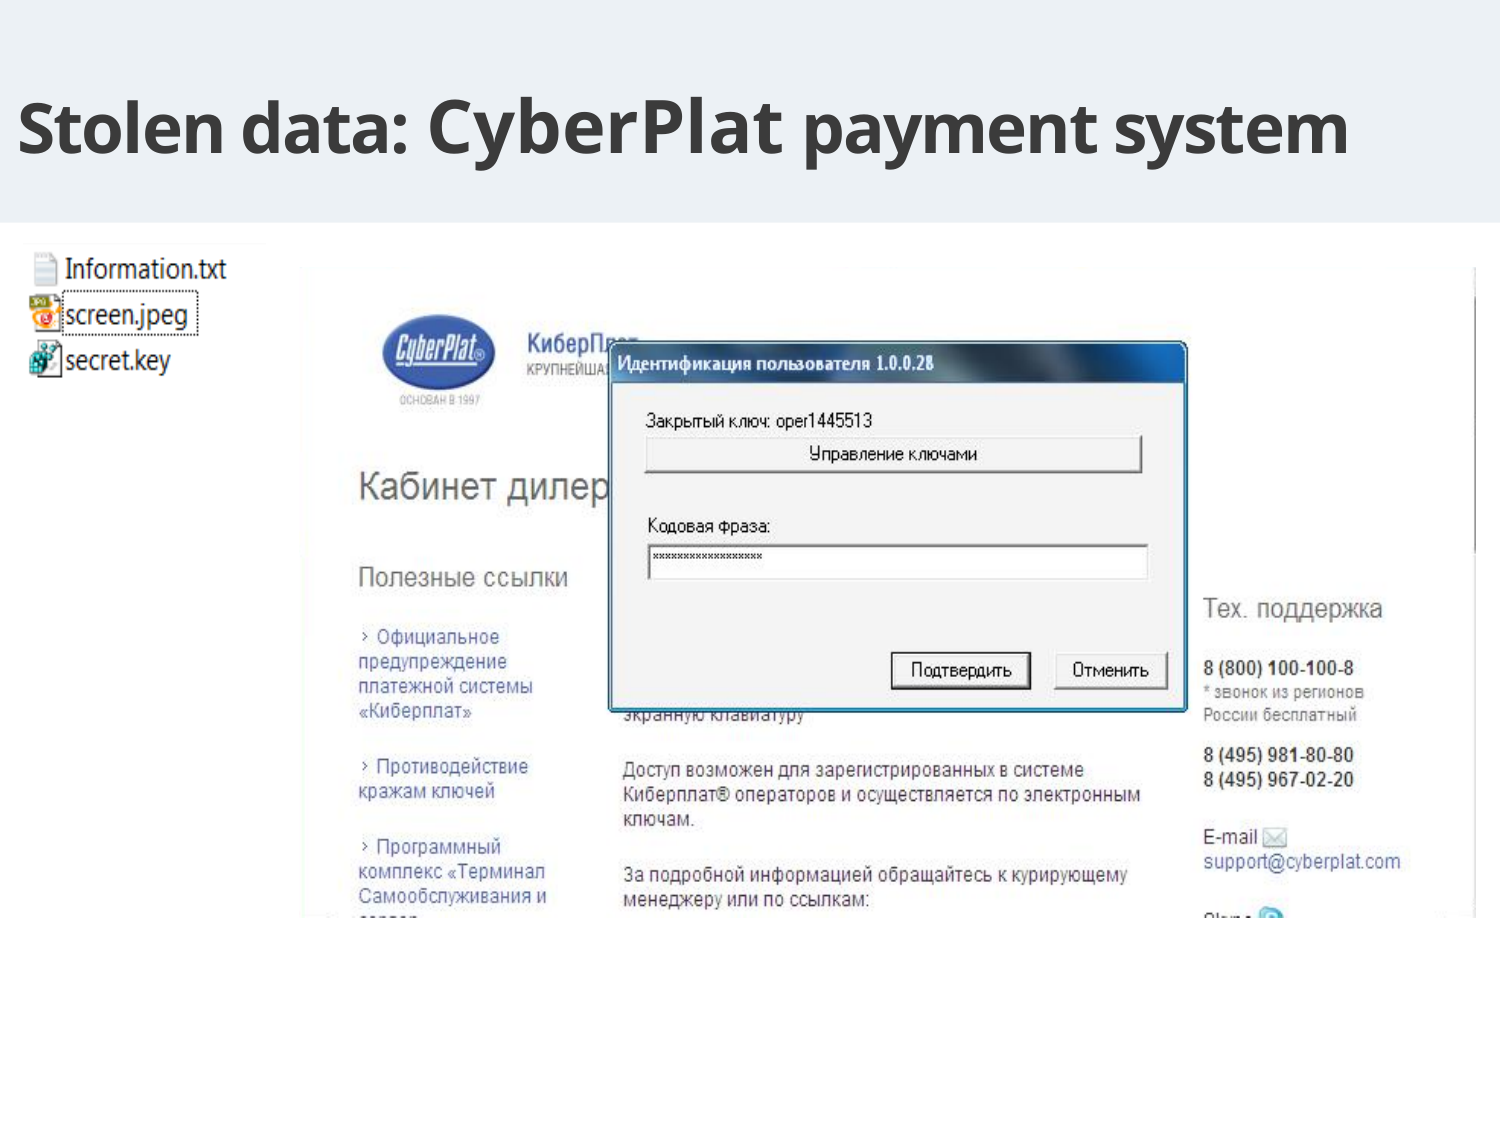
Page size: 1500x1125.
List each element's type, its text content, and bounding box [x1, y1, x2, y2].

picture [22, 243, 266, 398]
picture [299, 267, 1476, 918]
text_box Stolen data: CyberPlat payment system [17, 42, 1471, 207]
